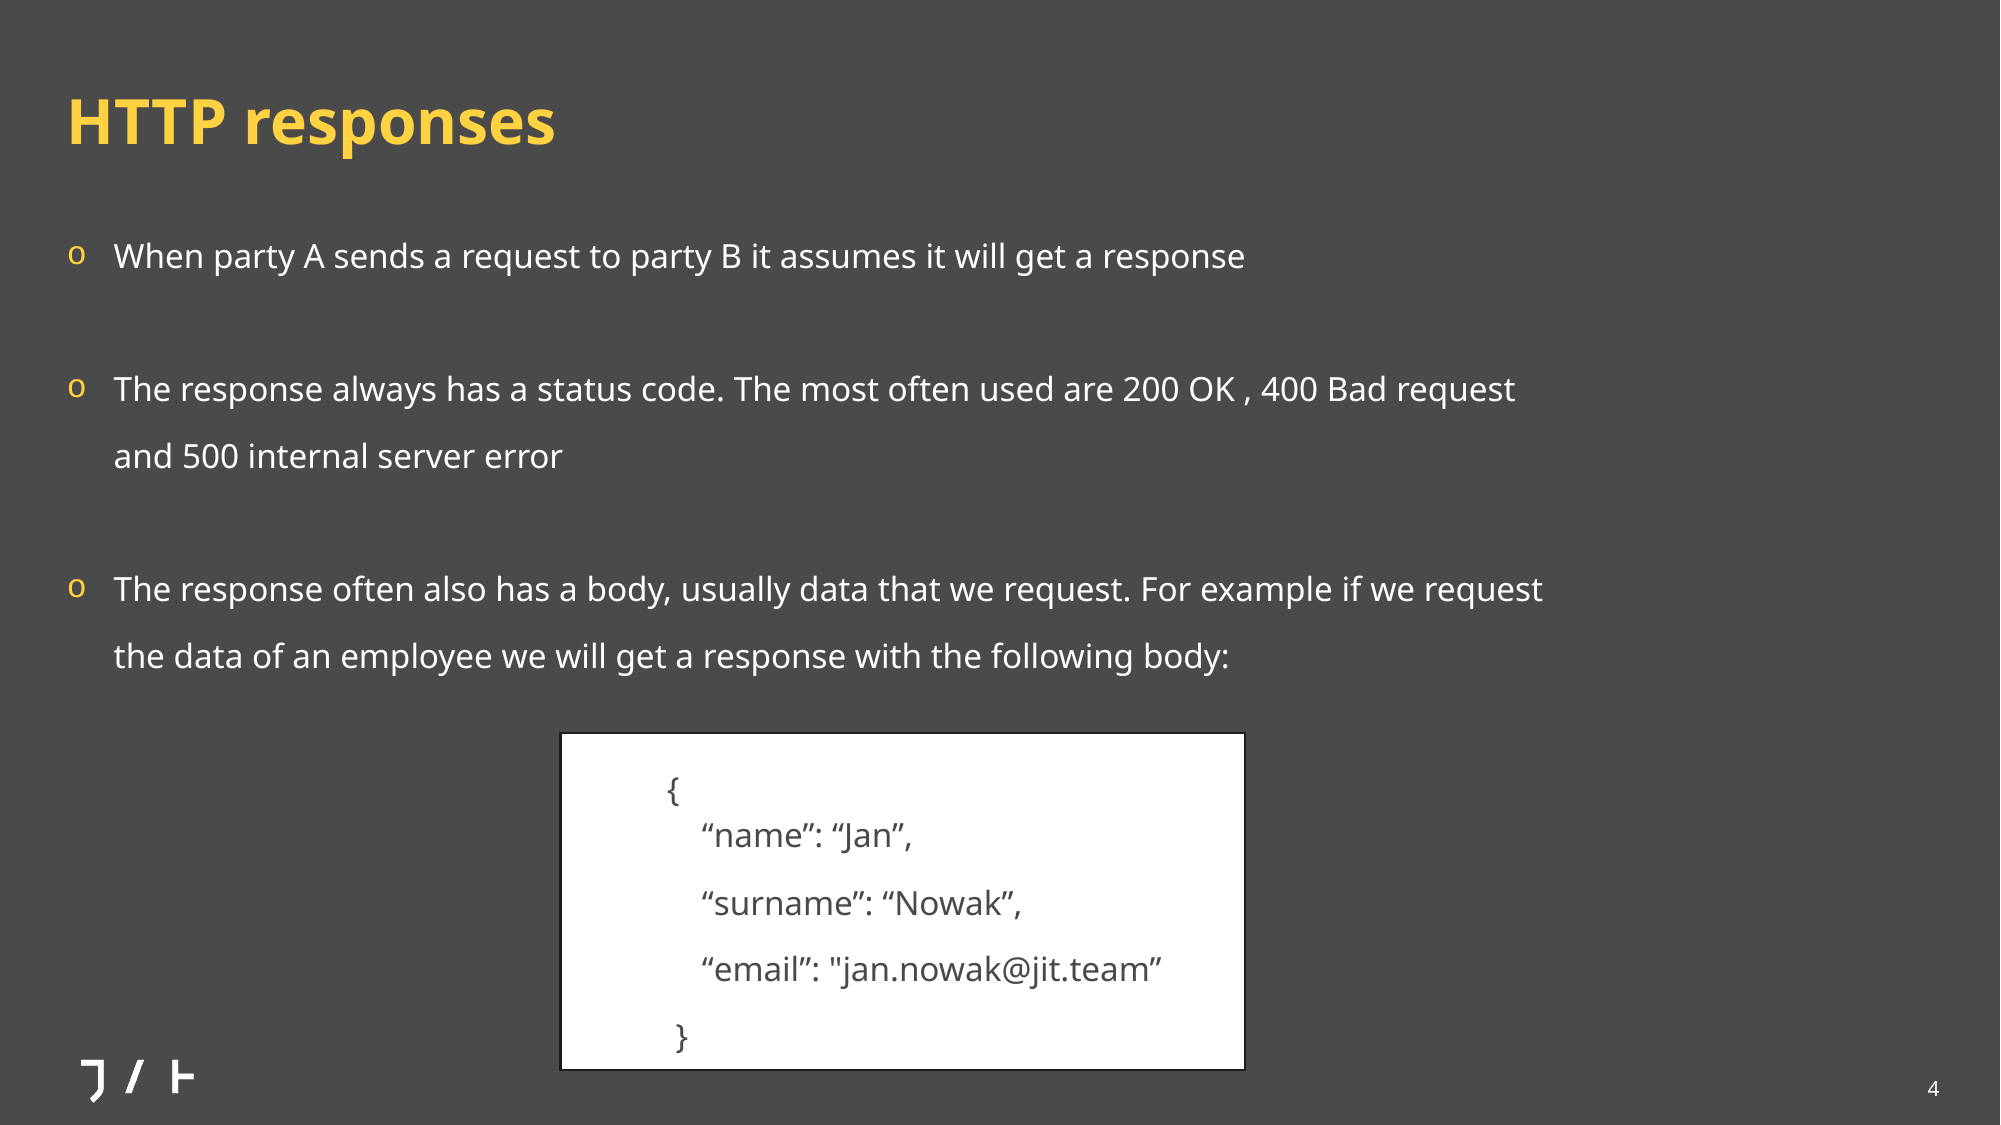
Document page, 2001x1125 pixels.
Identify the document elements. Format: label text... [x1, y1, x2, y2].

list When party A sends a request to party B it assumes it will get a response The response always has a status code. The most often used are 200 OK , 400 Bad request and 500 internal server error The response often also has a body, usually data that we request. For example if we request the data of an employee we will get a response with the following body: { “name”: “Jan”, “surname”: “Nowak”, “email”: "jan.nowak@jit.team” } [66, 201, 1601, 994]
text_box [559, 994, 1246, 1071]
picture [66, 1041, 205, 1115]
slide_number 4 [1903, 1070, 1963, 1110]
title HTTP responses [66, 55, 882, 157]
